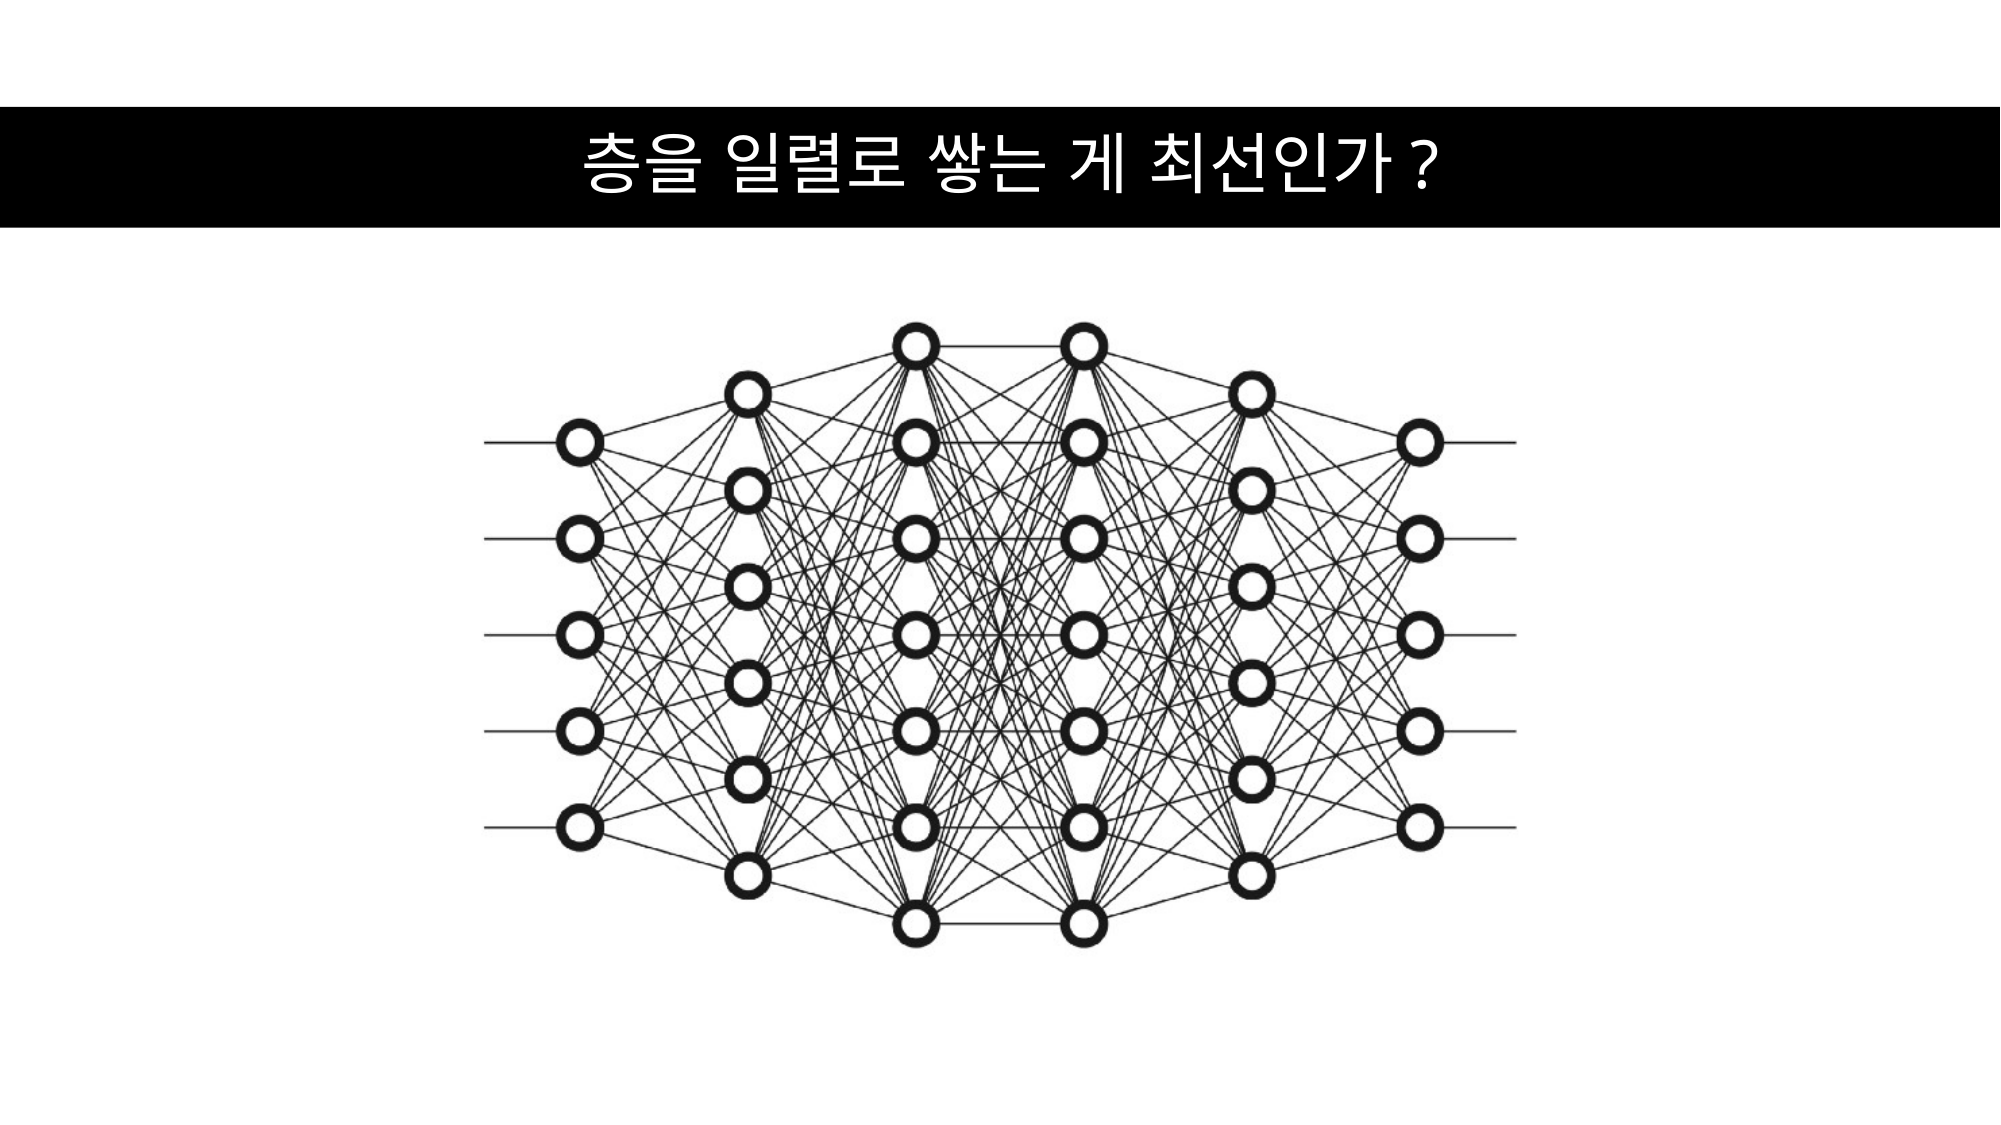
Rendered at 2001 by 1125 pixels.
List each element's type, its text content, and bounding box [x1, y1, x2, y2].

text_box 층을 일렬로 쌓는 게 최선인가? [91, 105, 1931, 228]
text_box [0, 106, 2000, 229]
picture [459, 274, 1540, 996]
